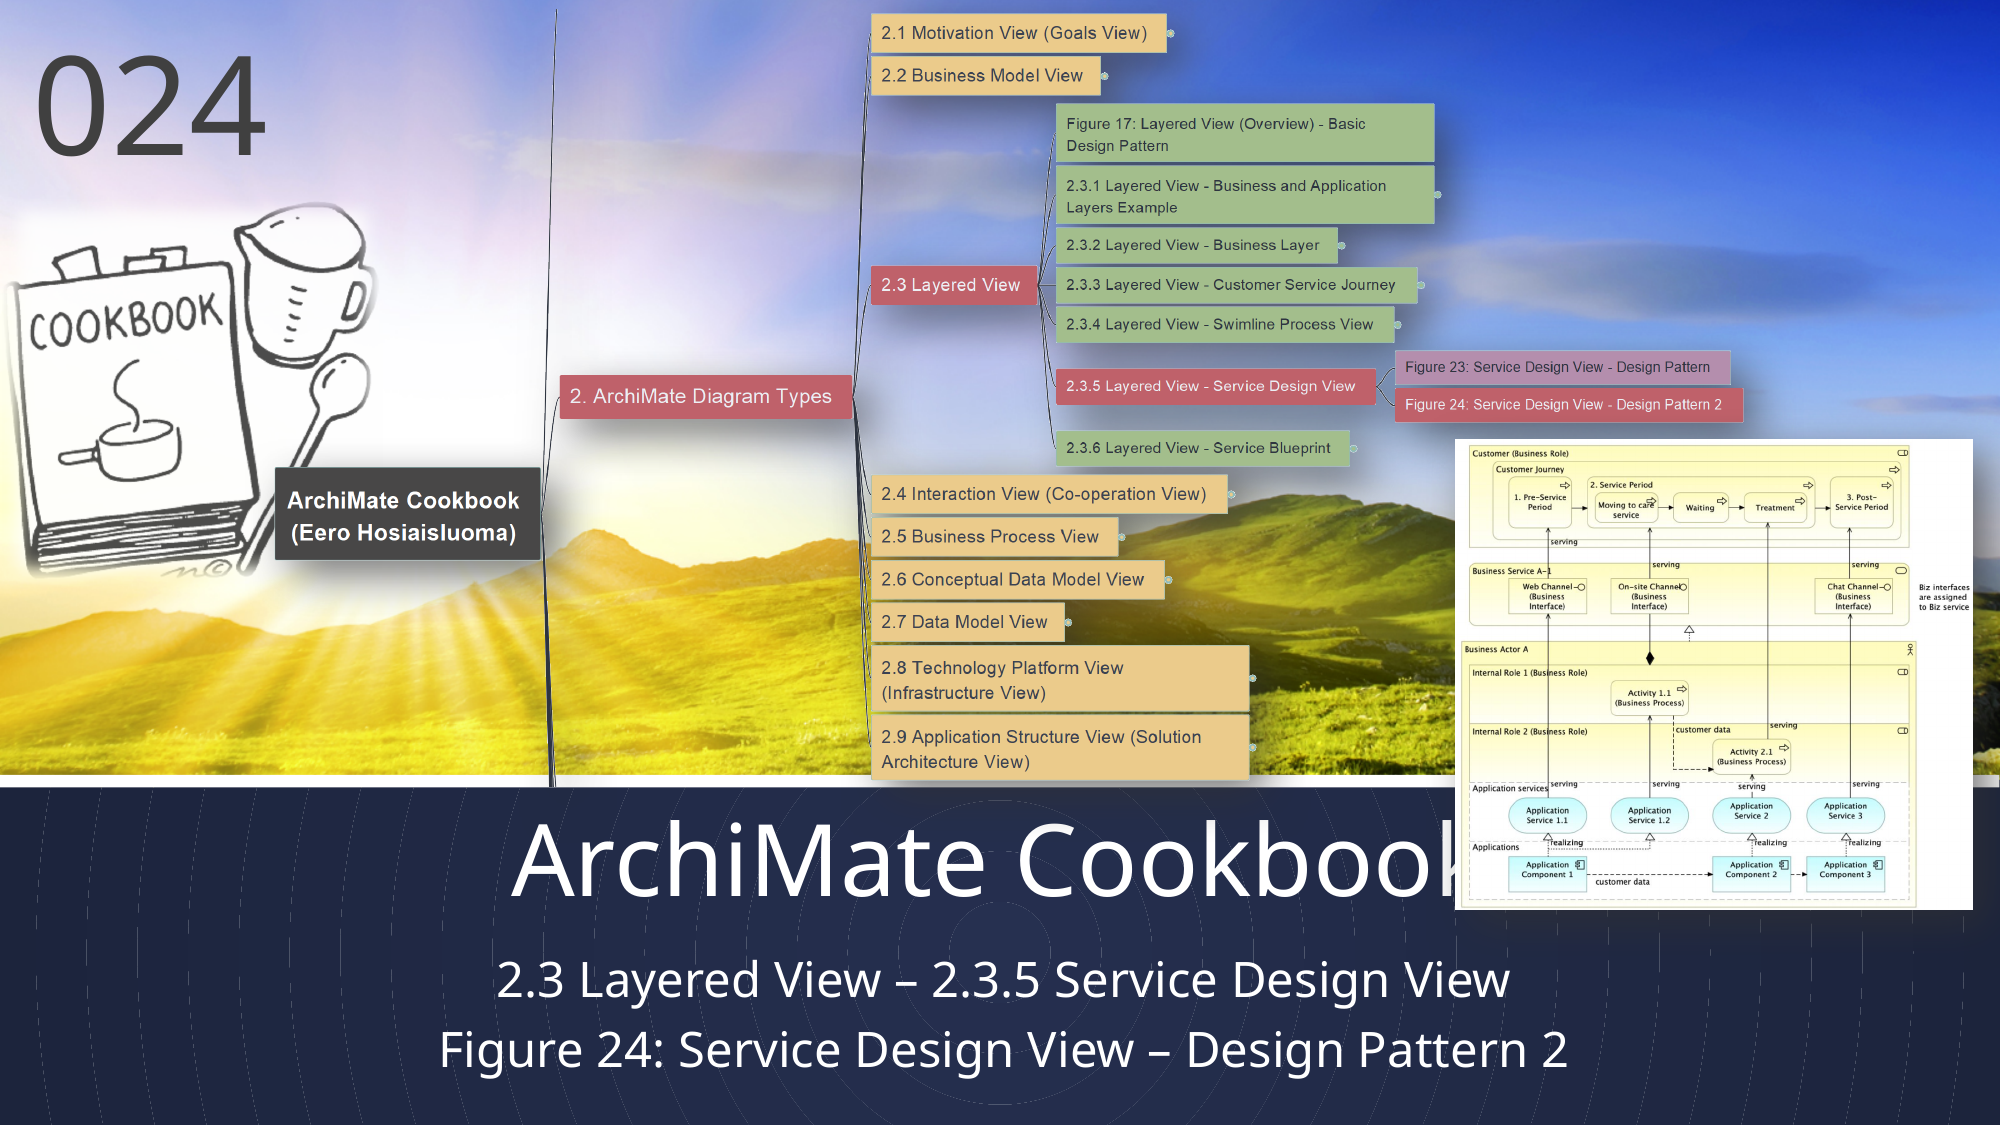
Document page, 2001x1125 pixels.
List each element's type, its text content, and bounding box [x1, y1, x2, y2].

picture [0, 0, 2000, 910]
text_box 024 [17, 10, 268, 191]
subtitle 2.3 Layered View – 2.3.5 Service Design View Figure 24: Service Design View – Design Pattern 2 [68, 928, 1941, 1087]
title ArchiMate Cookbook [249, 801, 1445, 927]
